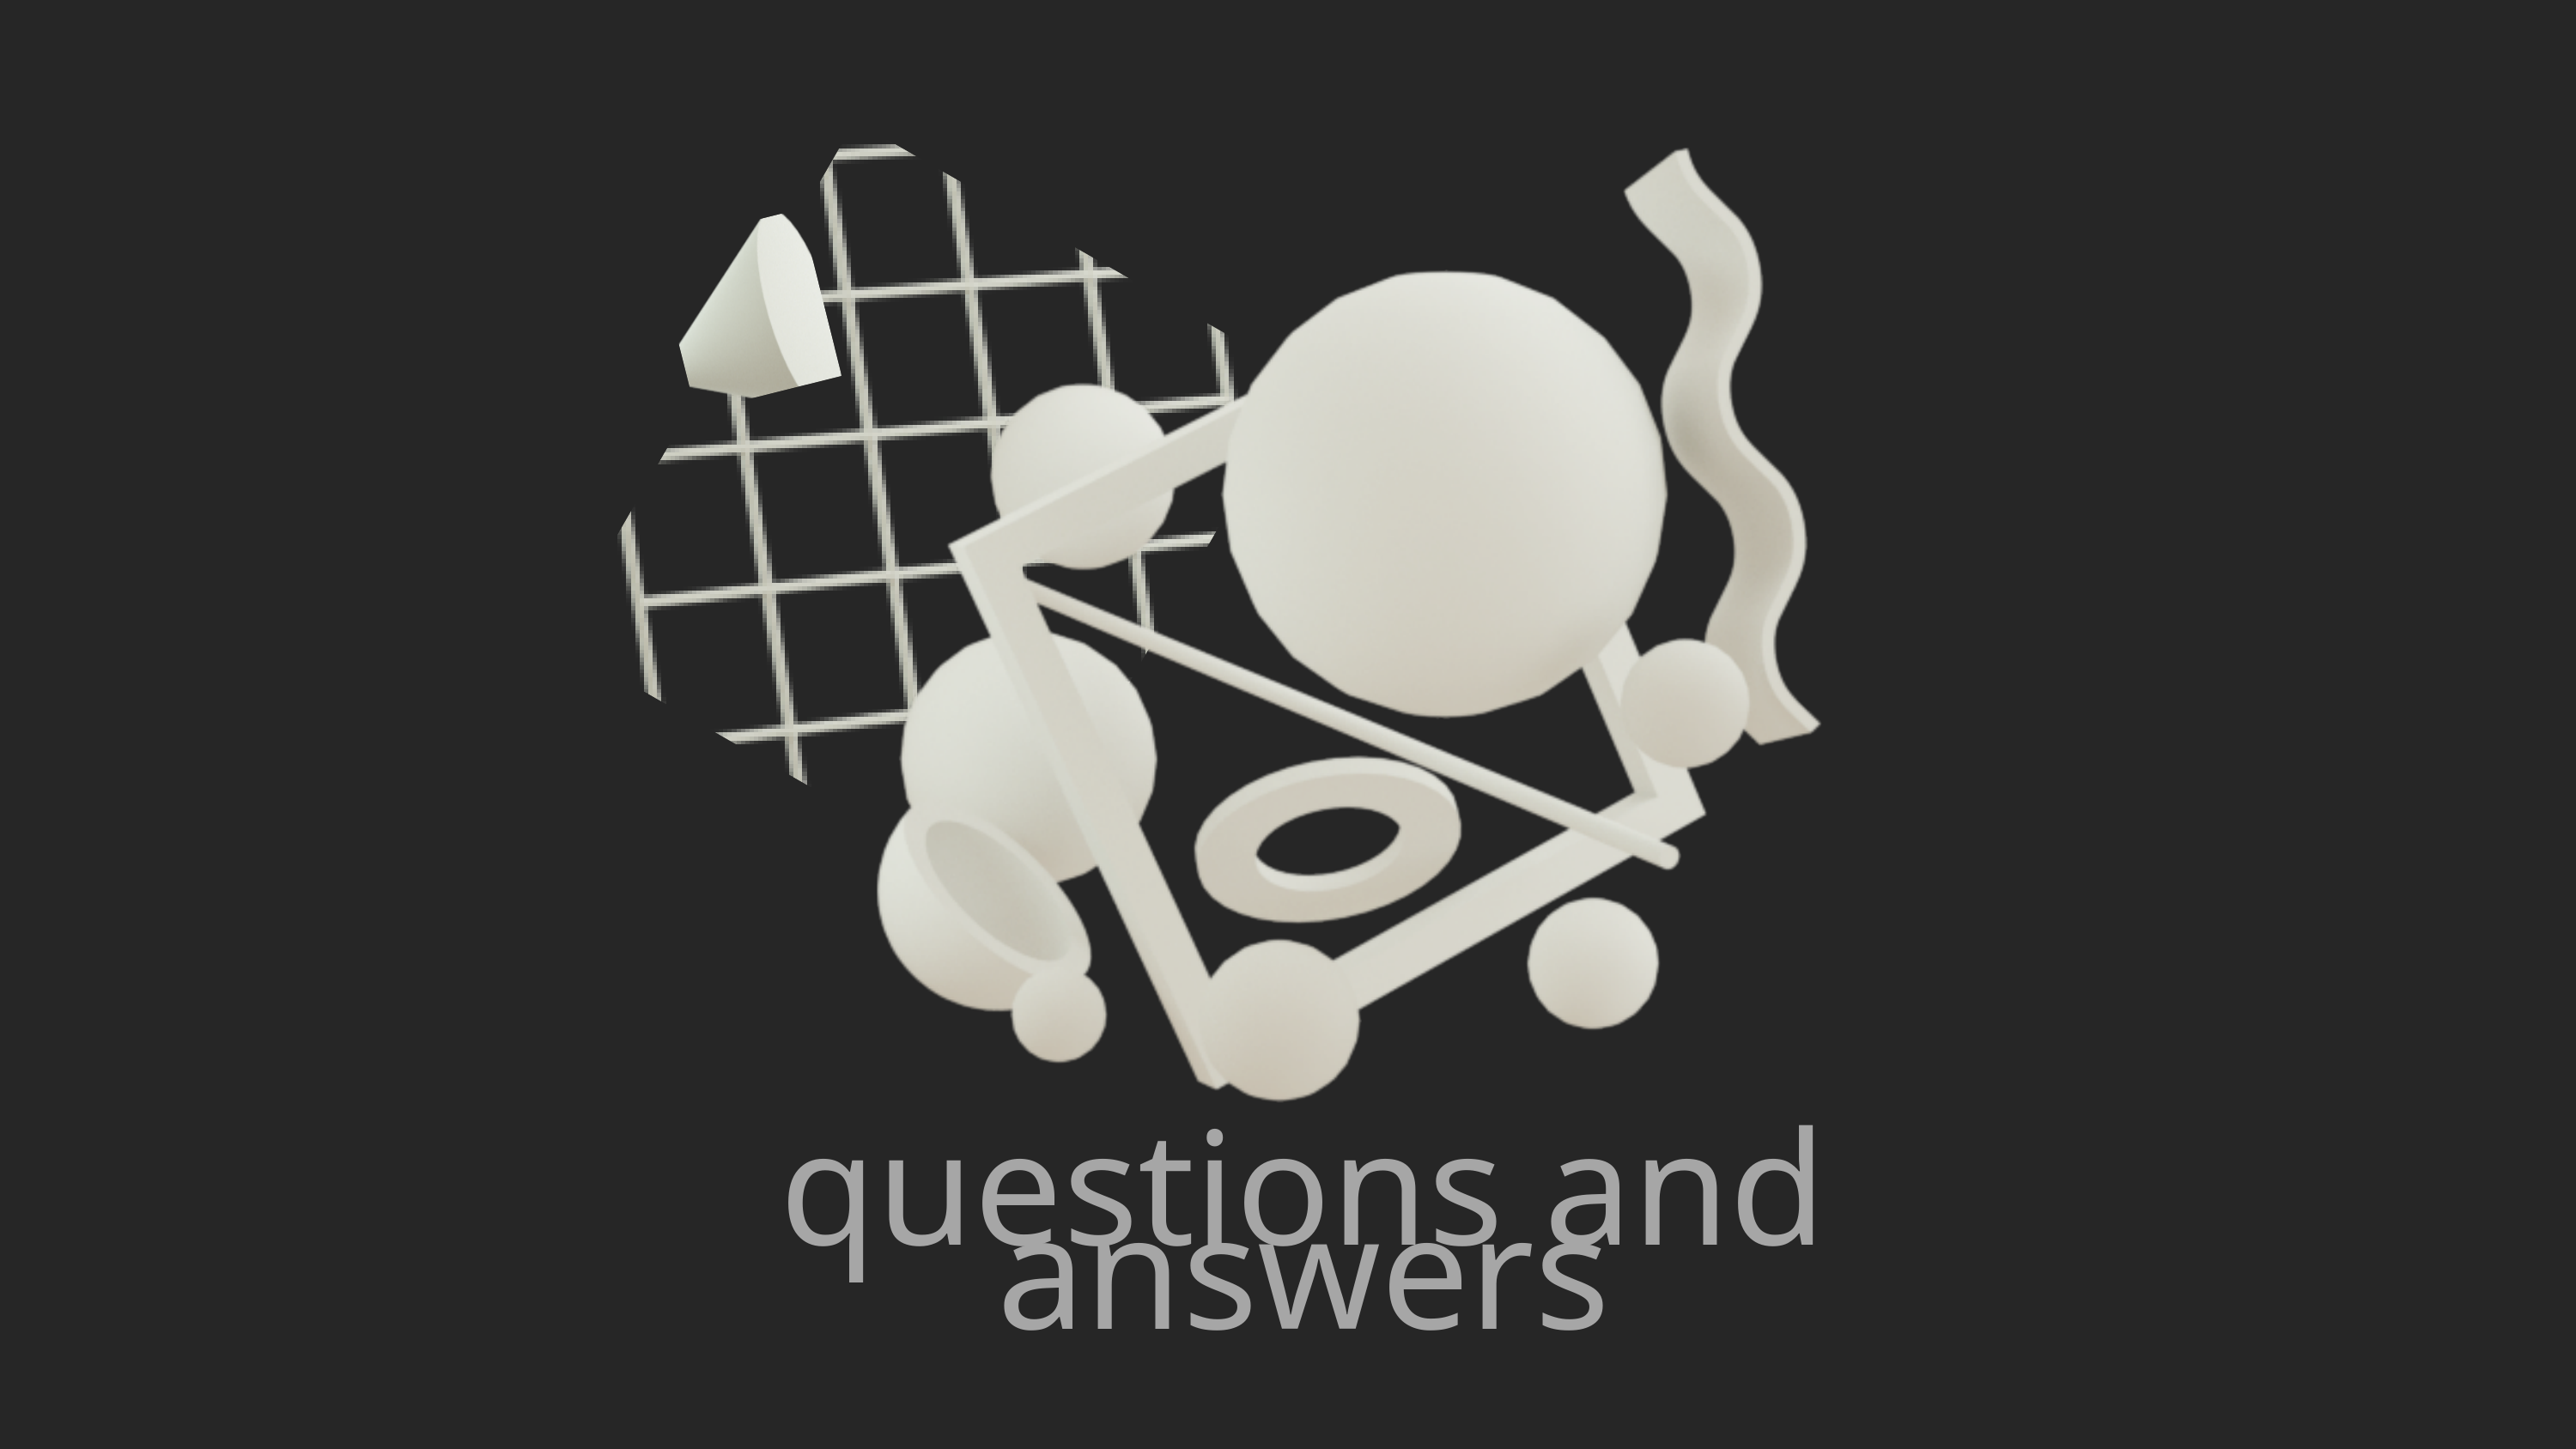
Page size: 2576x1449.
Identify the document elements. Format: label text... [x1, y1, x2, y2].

text_box [556, 121, 900, 825]
text_box [876, 147, 1826, 1105]
text_box questions and answers [572, 1191, 2036, 1361]
text_box [654, 209, 842, 413]
